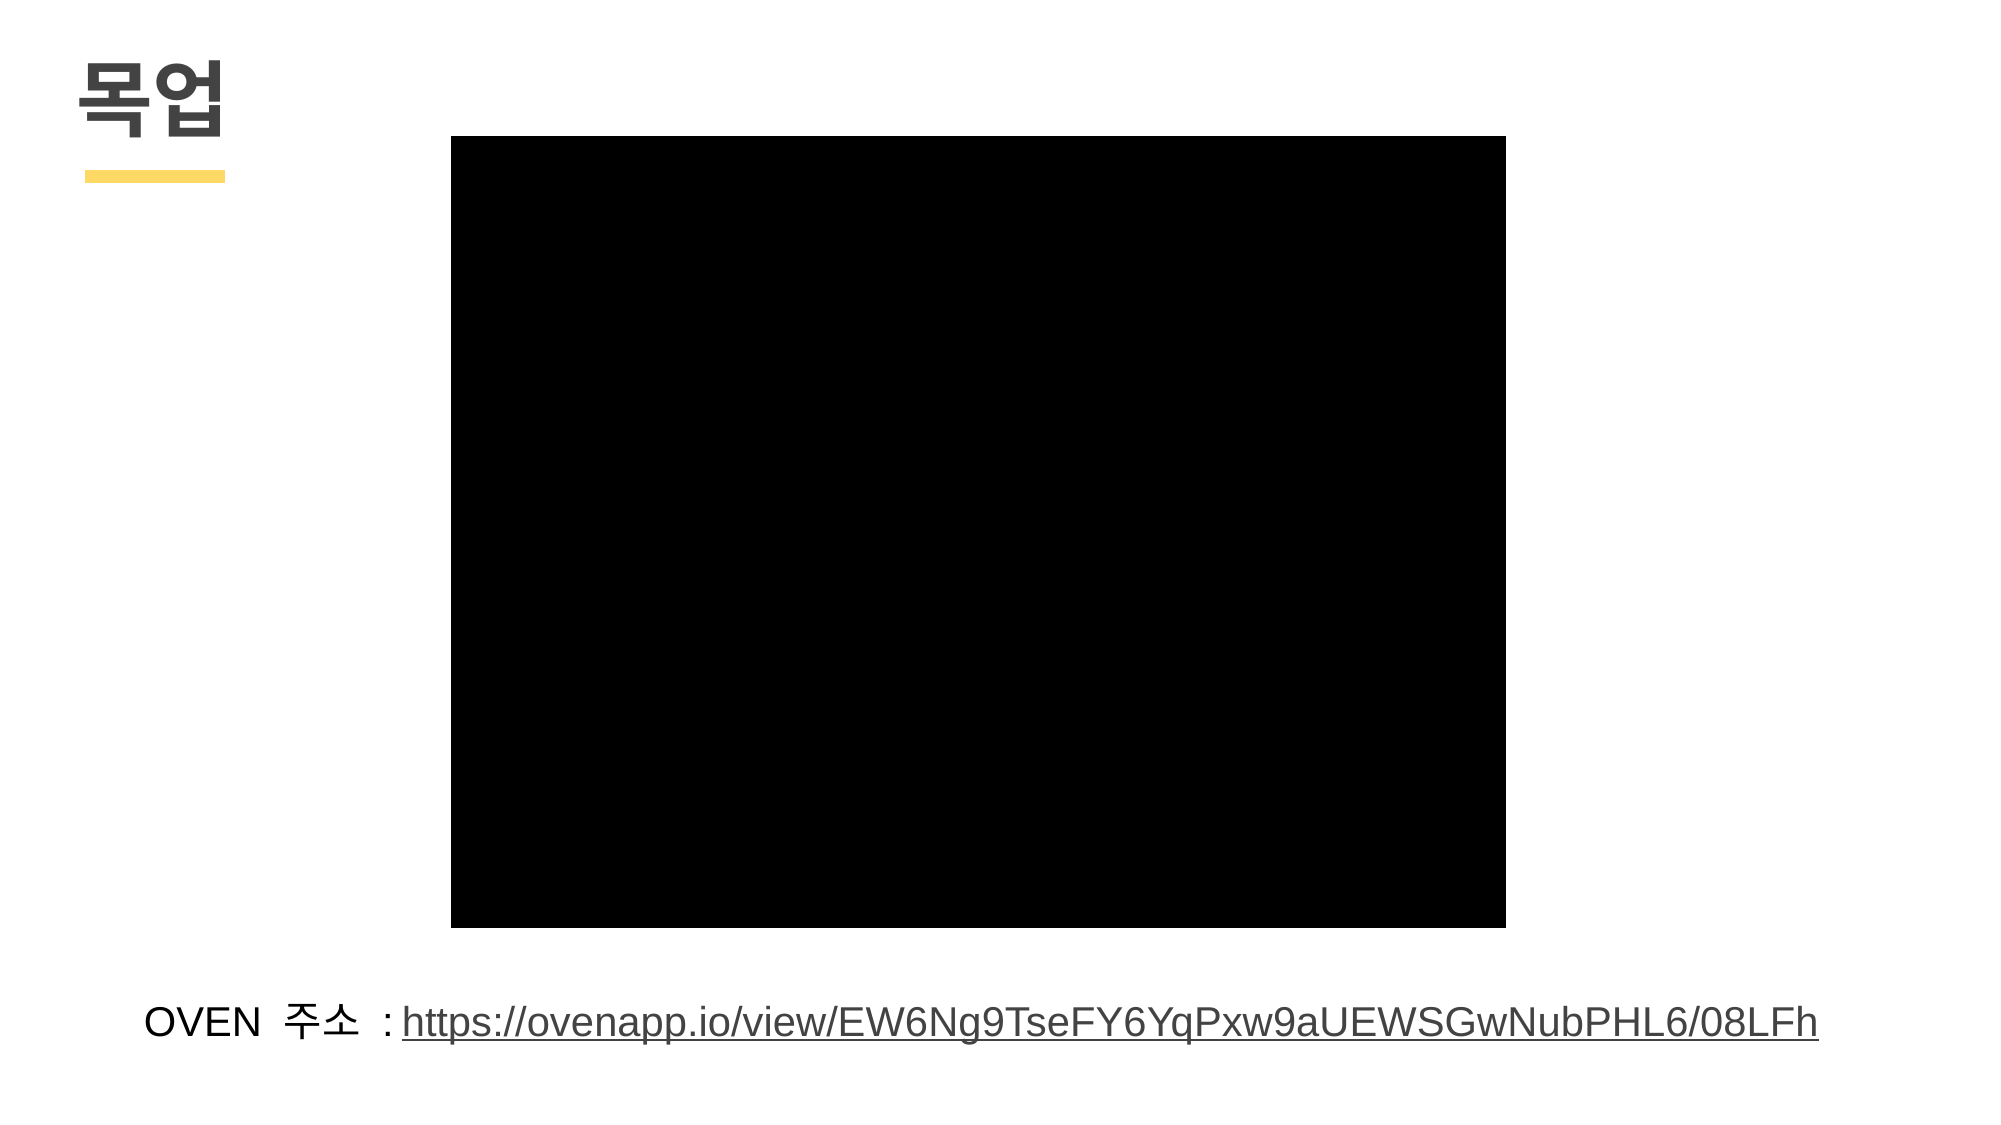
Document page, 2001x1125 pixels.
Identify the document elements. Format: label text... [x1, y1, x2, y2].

title 목업 [55, 27, 985, 204]
text_box OVEN 주소 : https://ovenapp.io/view/EW6Ng9TseFY6YqPxw9aUEWSGwNubPHL6/08LFh [128, 979, 1944, 1125]
picture [450, 136, 1507, 928]
